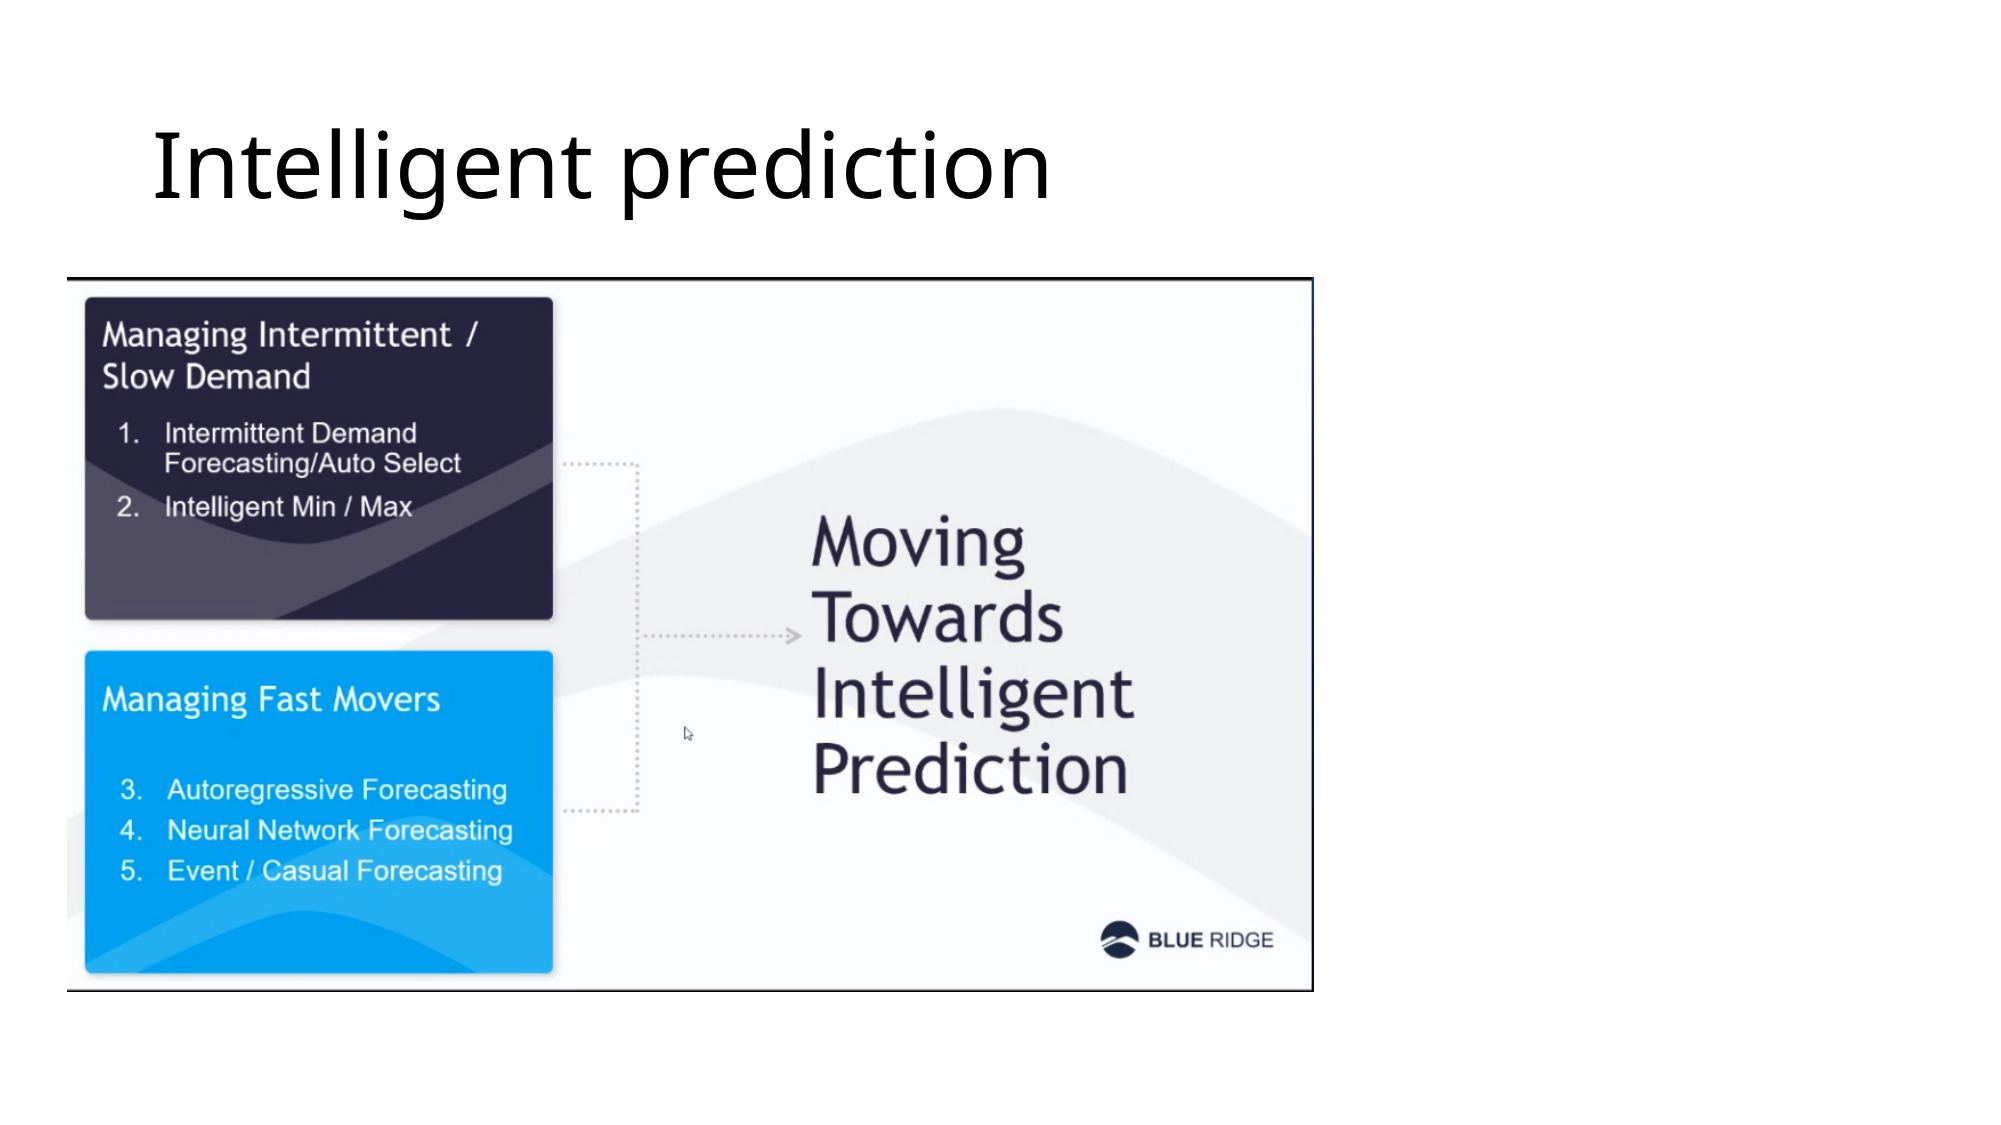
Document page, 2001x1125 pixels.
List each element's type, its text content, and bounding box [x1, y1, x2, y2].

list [67, 277, 1314, 992]
title Intelligent prediction [137, 59, 1863, 278]
